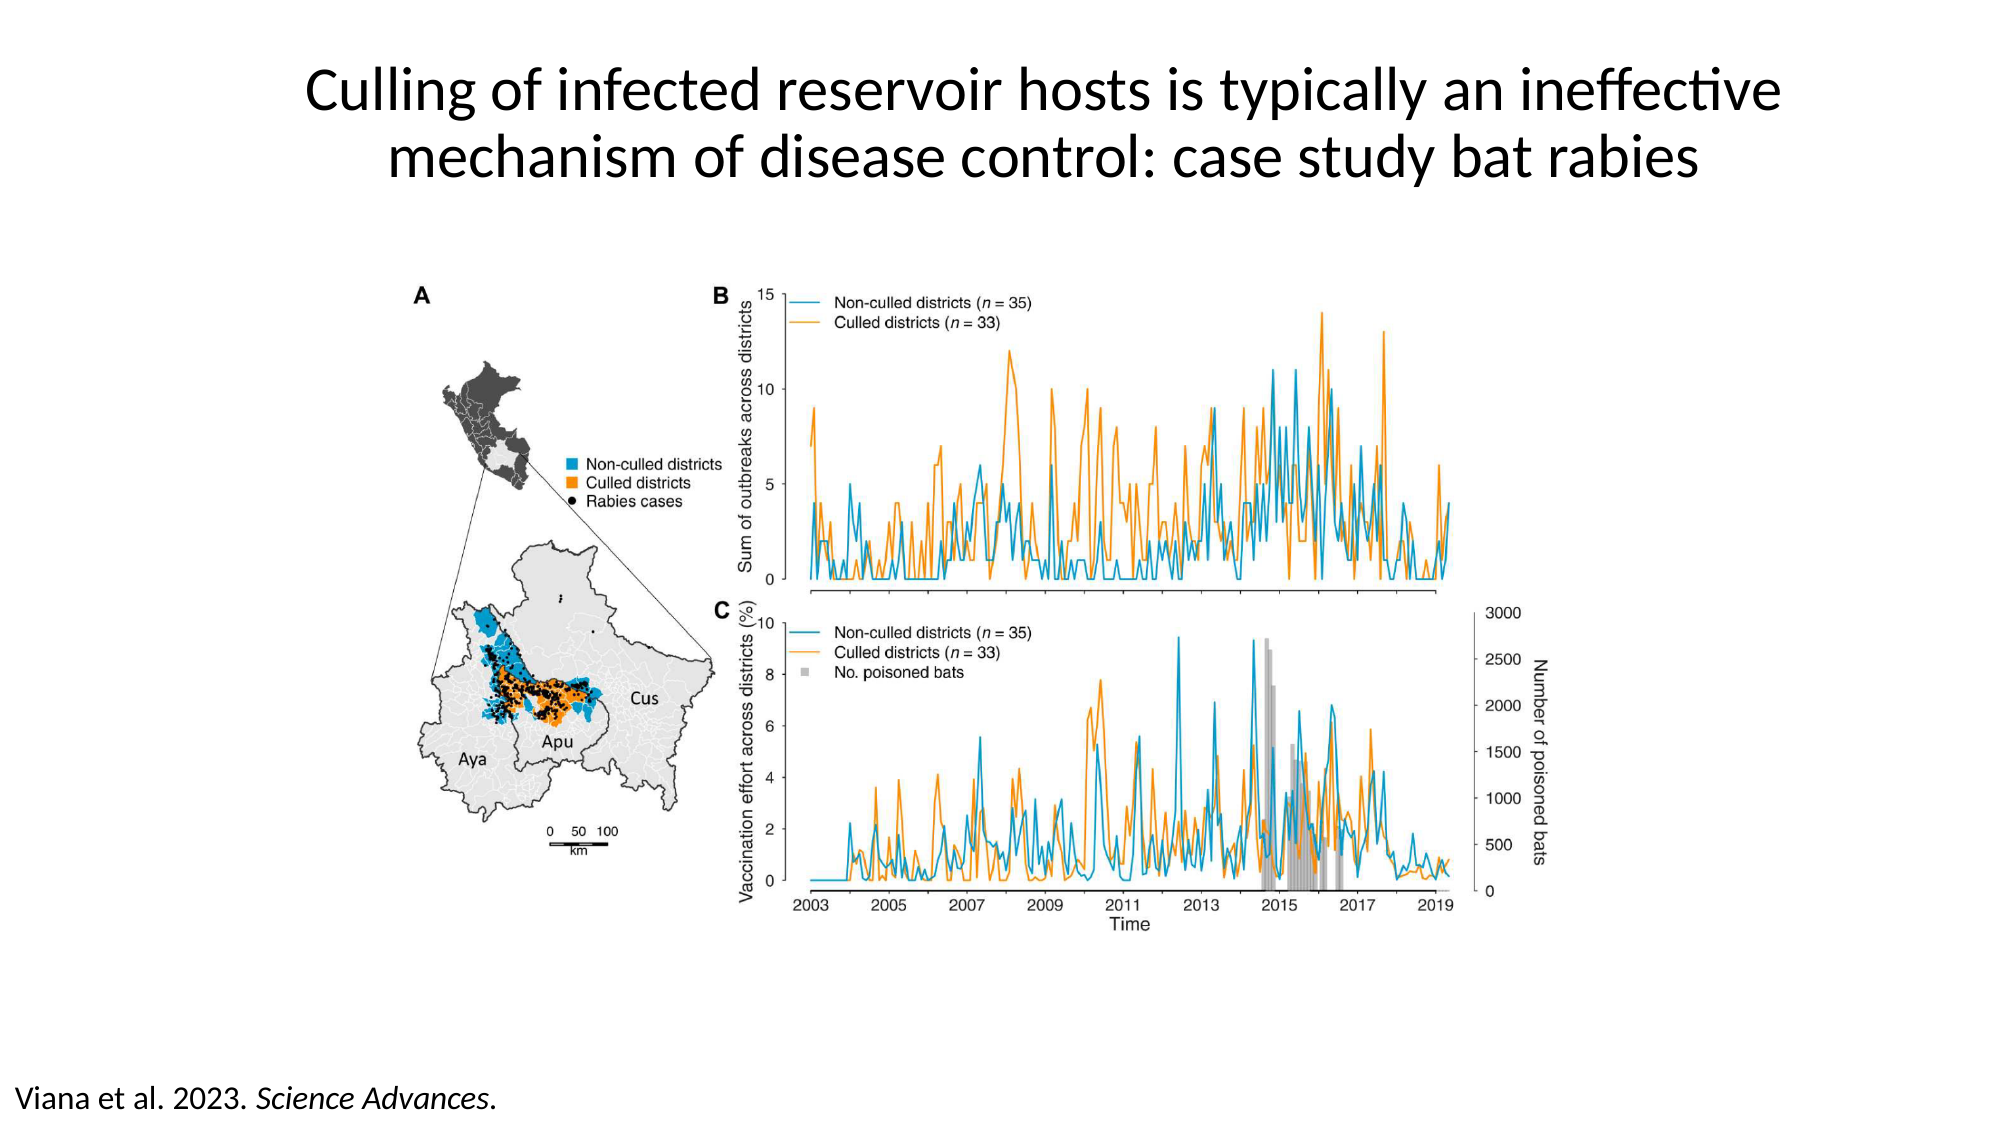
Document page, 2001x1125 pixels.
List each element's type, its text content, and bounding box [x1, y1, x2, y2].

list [283, 255, 1682, 942]
text_box Viana et al. 2023. Science Advances. [0, 1069, 625, 1124]
title Culling of infected reservoir hosts is typically an ineffective mechanism of disease control: case study bat rabies [253, 15, 1837, 233]
